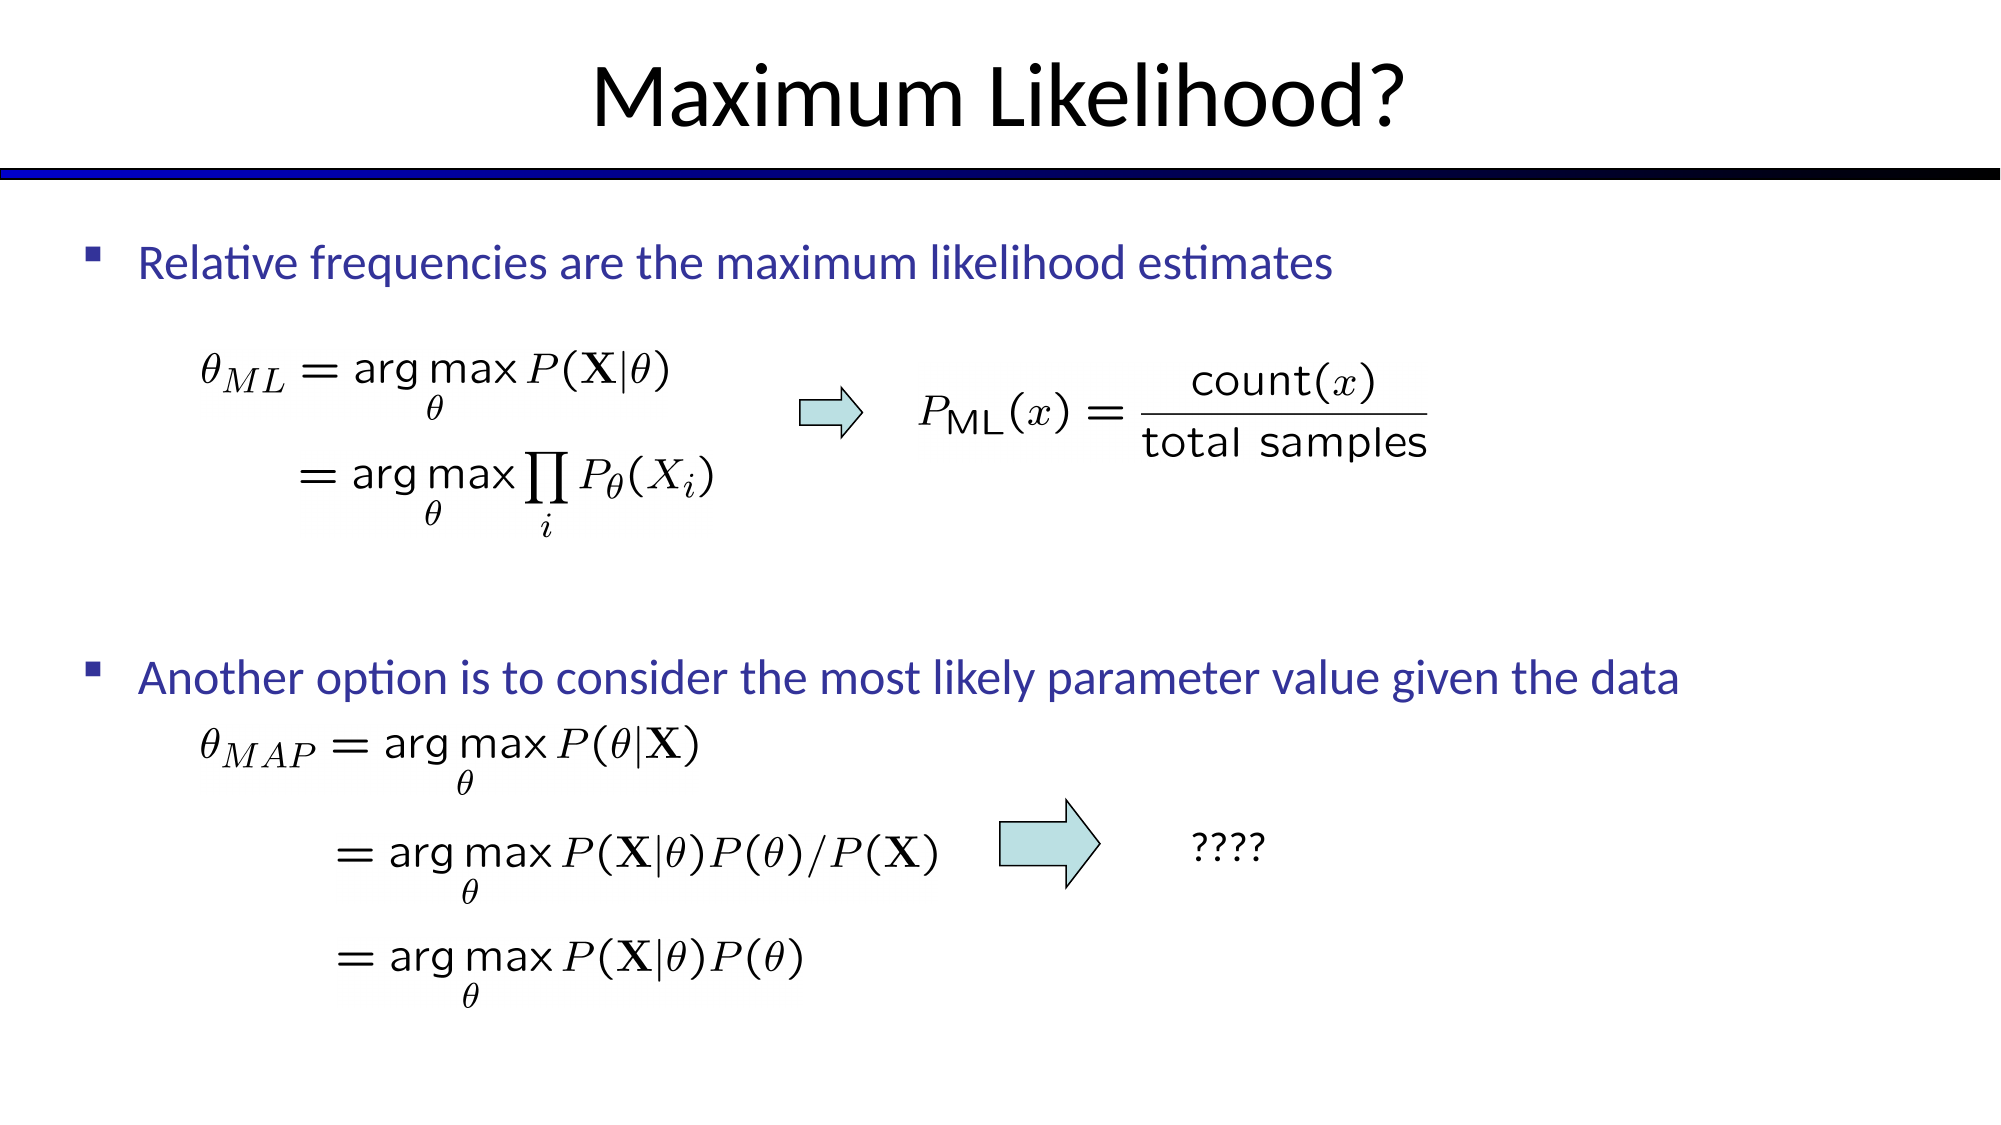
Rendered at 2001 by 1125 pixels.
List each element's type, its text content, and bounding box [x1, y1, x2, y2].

list Relative frequencies are the maximum likelihood estimates Another option is to consider the most likely parameter value given the data [66, 228, 1934, 1006]
picture [199, 349, 668, 421]
picture [337, 937, 803, 1009]
text_box ???? [1175, 812, 1438, 878]
picture [917, 362, 1428, 463]
title Maximum Likelihood? [0, 0, 2000, 184]
picture [336, 833, 938, 904]
text_box [999, 799, 1100, 888]
picture [199, 724, 700, 796]
text_box [799, 387, 863, 438]
picture [300, 450, 713, 538]
